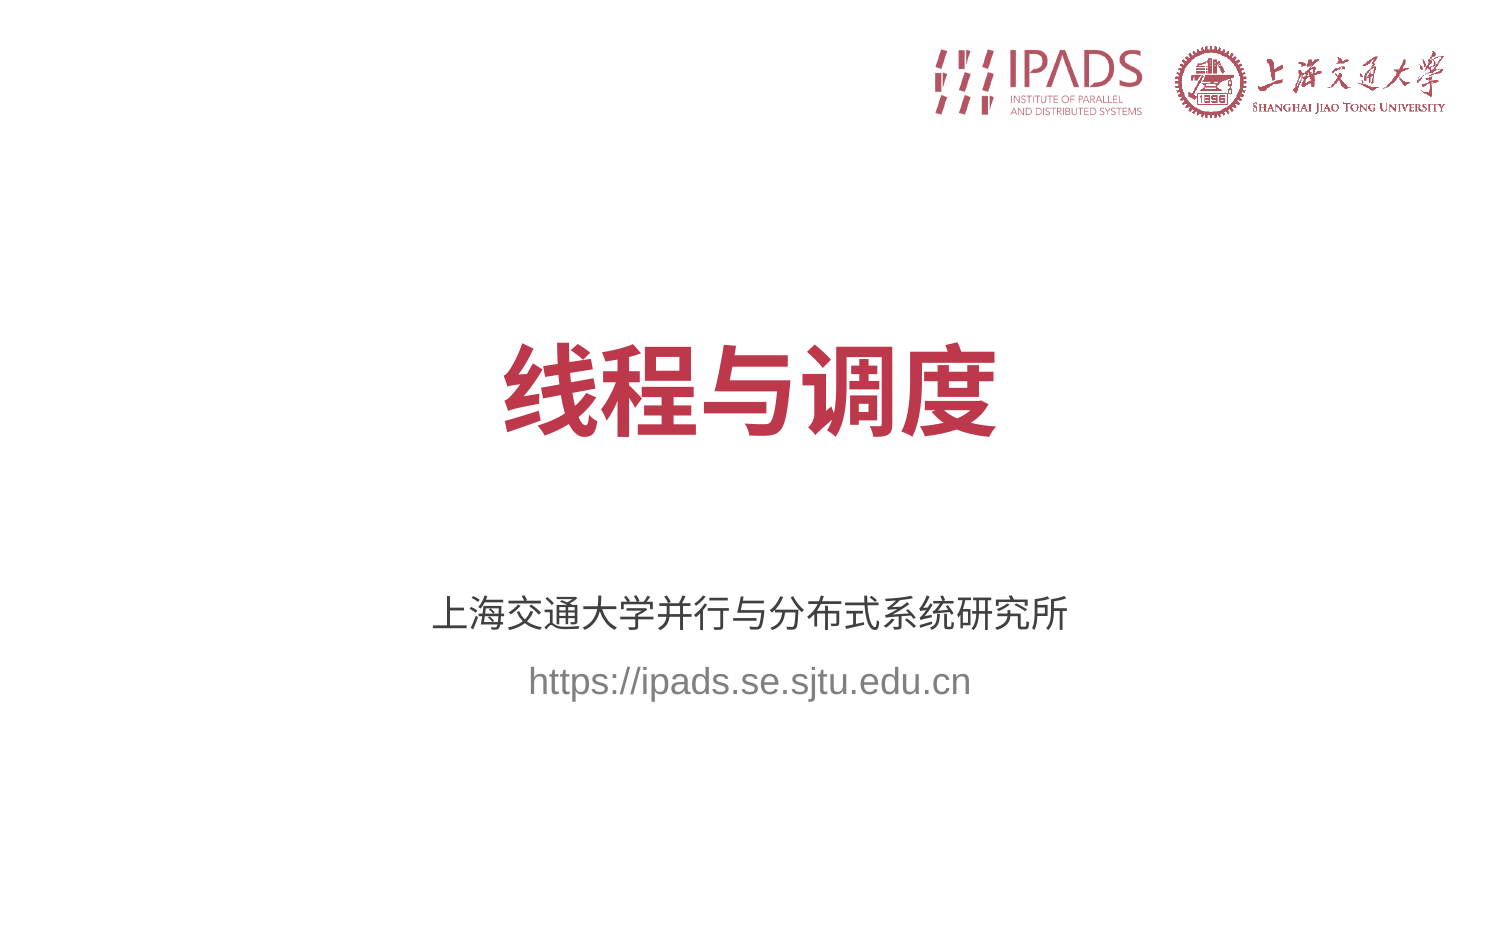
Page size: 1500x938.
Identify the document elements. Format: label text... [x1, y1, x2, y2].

title 线程与调度 [112, 282, 1388, 484]
picture [1174, 46, 1445, 118]
subtitle 上海交通大学并行与分布式系统研究所 https://ipads.se.sjtu.edu.cn [112, 559, 1388, 761]
picture [926, 41, 1151, 123]
